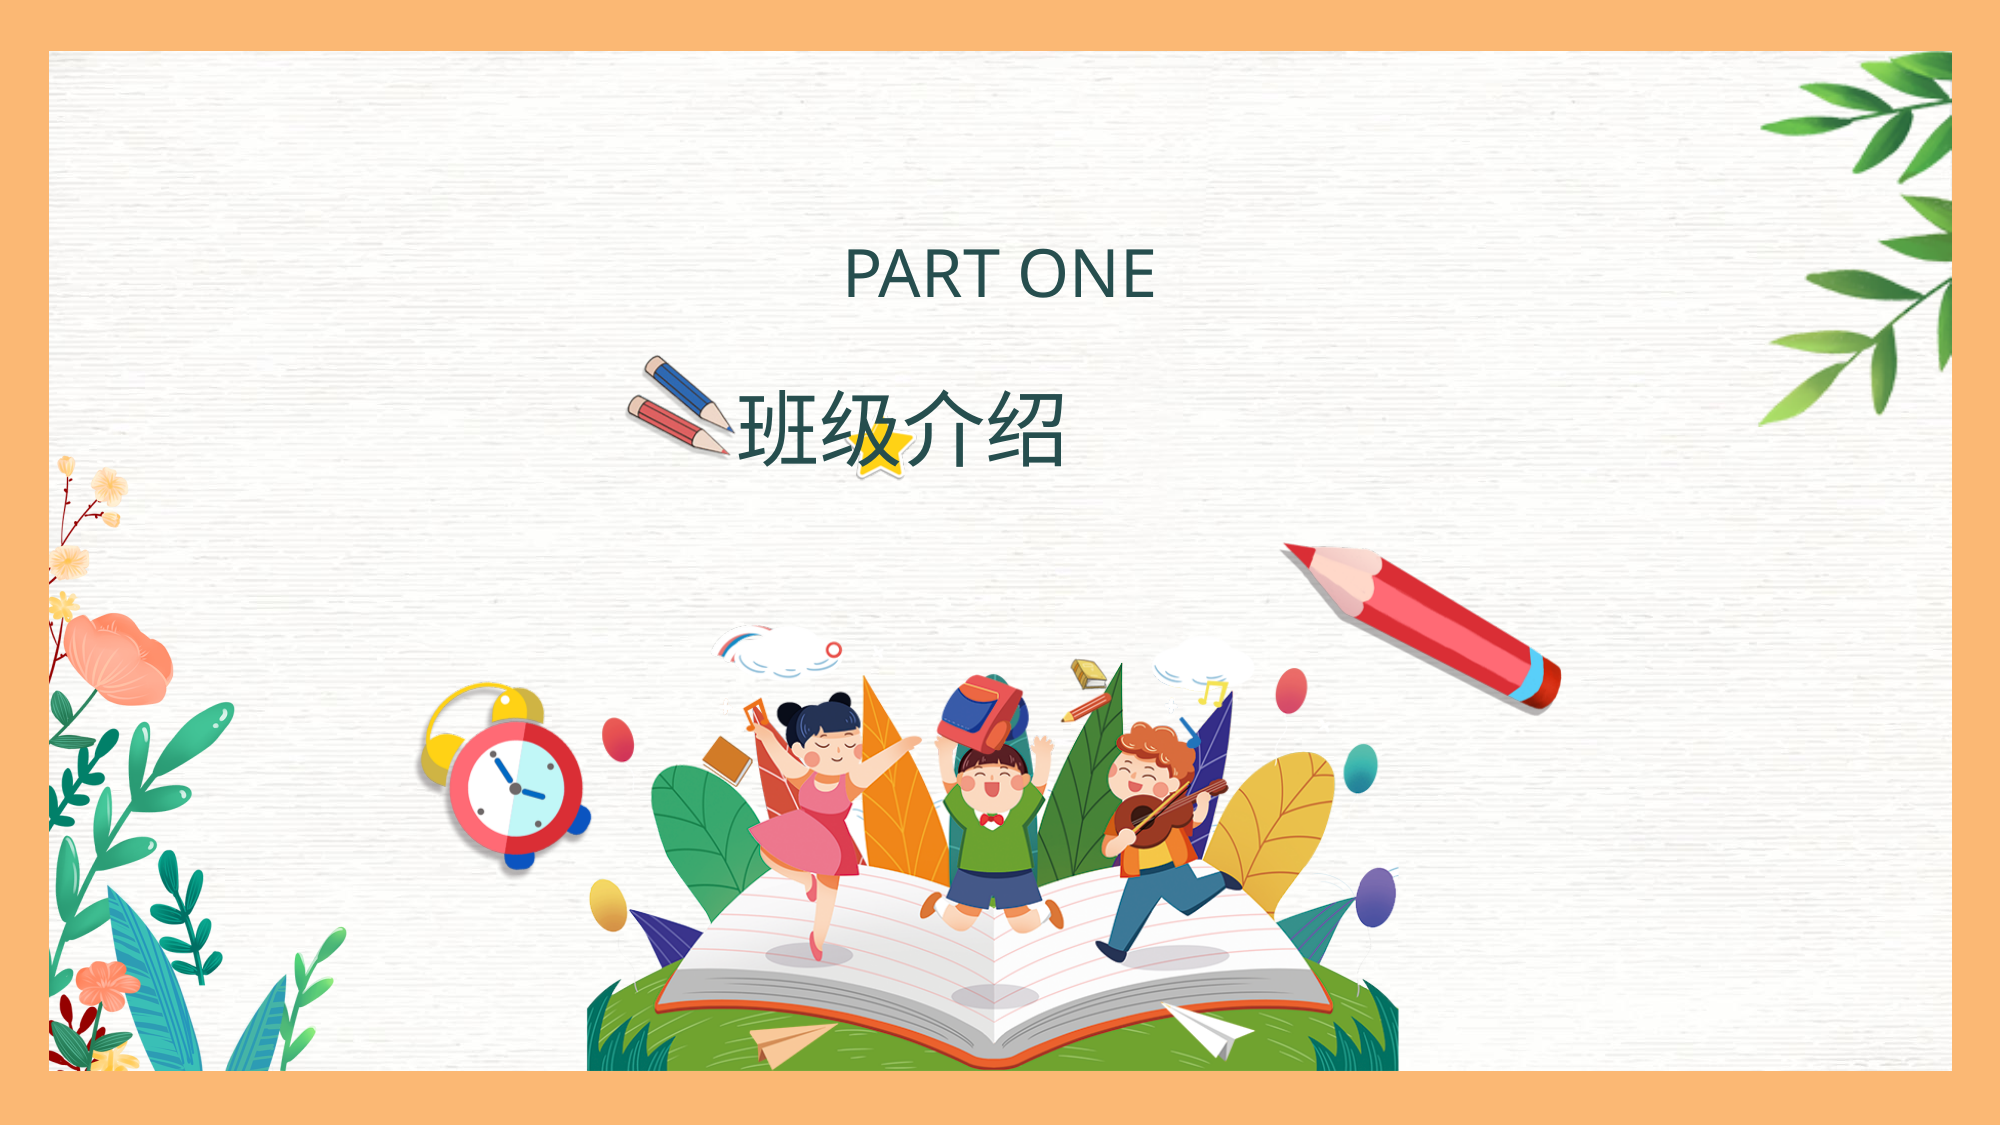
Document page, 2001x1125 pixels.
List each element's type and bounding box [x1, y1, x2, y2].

picture [49, 51, 1952, 1125]
text_box [0, 0, 2000, 1125]
